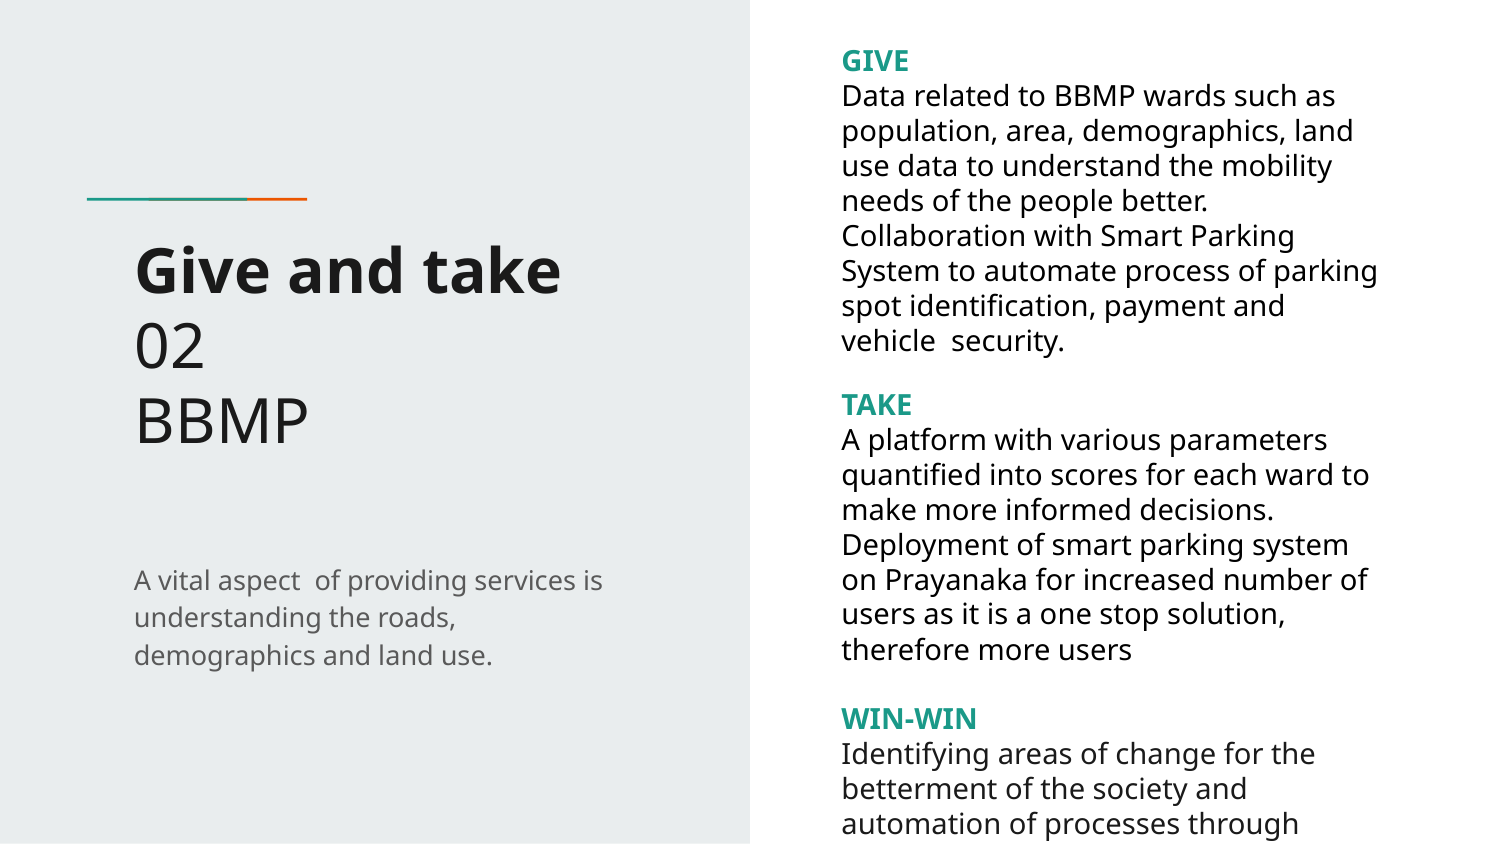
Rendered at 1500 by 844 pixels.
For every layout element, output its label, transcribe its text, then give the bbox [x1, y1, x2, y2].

subtitle A vital aspect of providing services is understanding the roads, demographics and land use. [118, 543, 623, 721]
title Give and take 02 BBMP [119, 216, 662, 494]
text_box GIVE Data related to BBMP wards such as population, area, demographics, land use data to understand the mobility needs of the people better. Collaboration with Smart Parking System to automate process of parking spot identification, payment and vehicle security. TAKE A platform with various parameters quantified into scores for each ward to make more informed decisions. Deployment of smart parking system on Prayanaka for increased number of users as it is a one stop solution, therefore more users WIN-WIN Identifying areas of change for the betterment of the society and automation of processes through technology [826, 27, 1399, 721]
